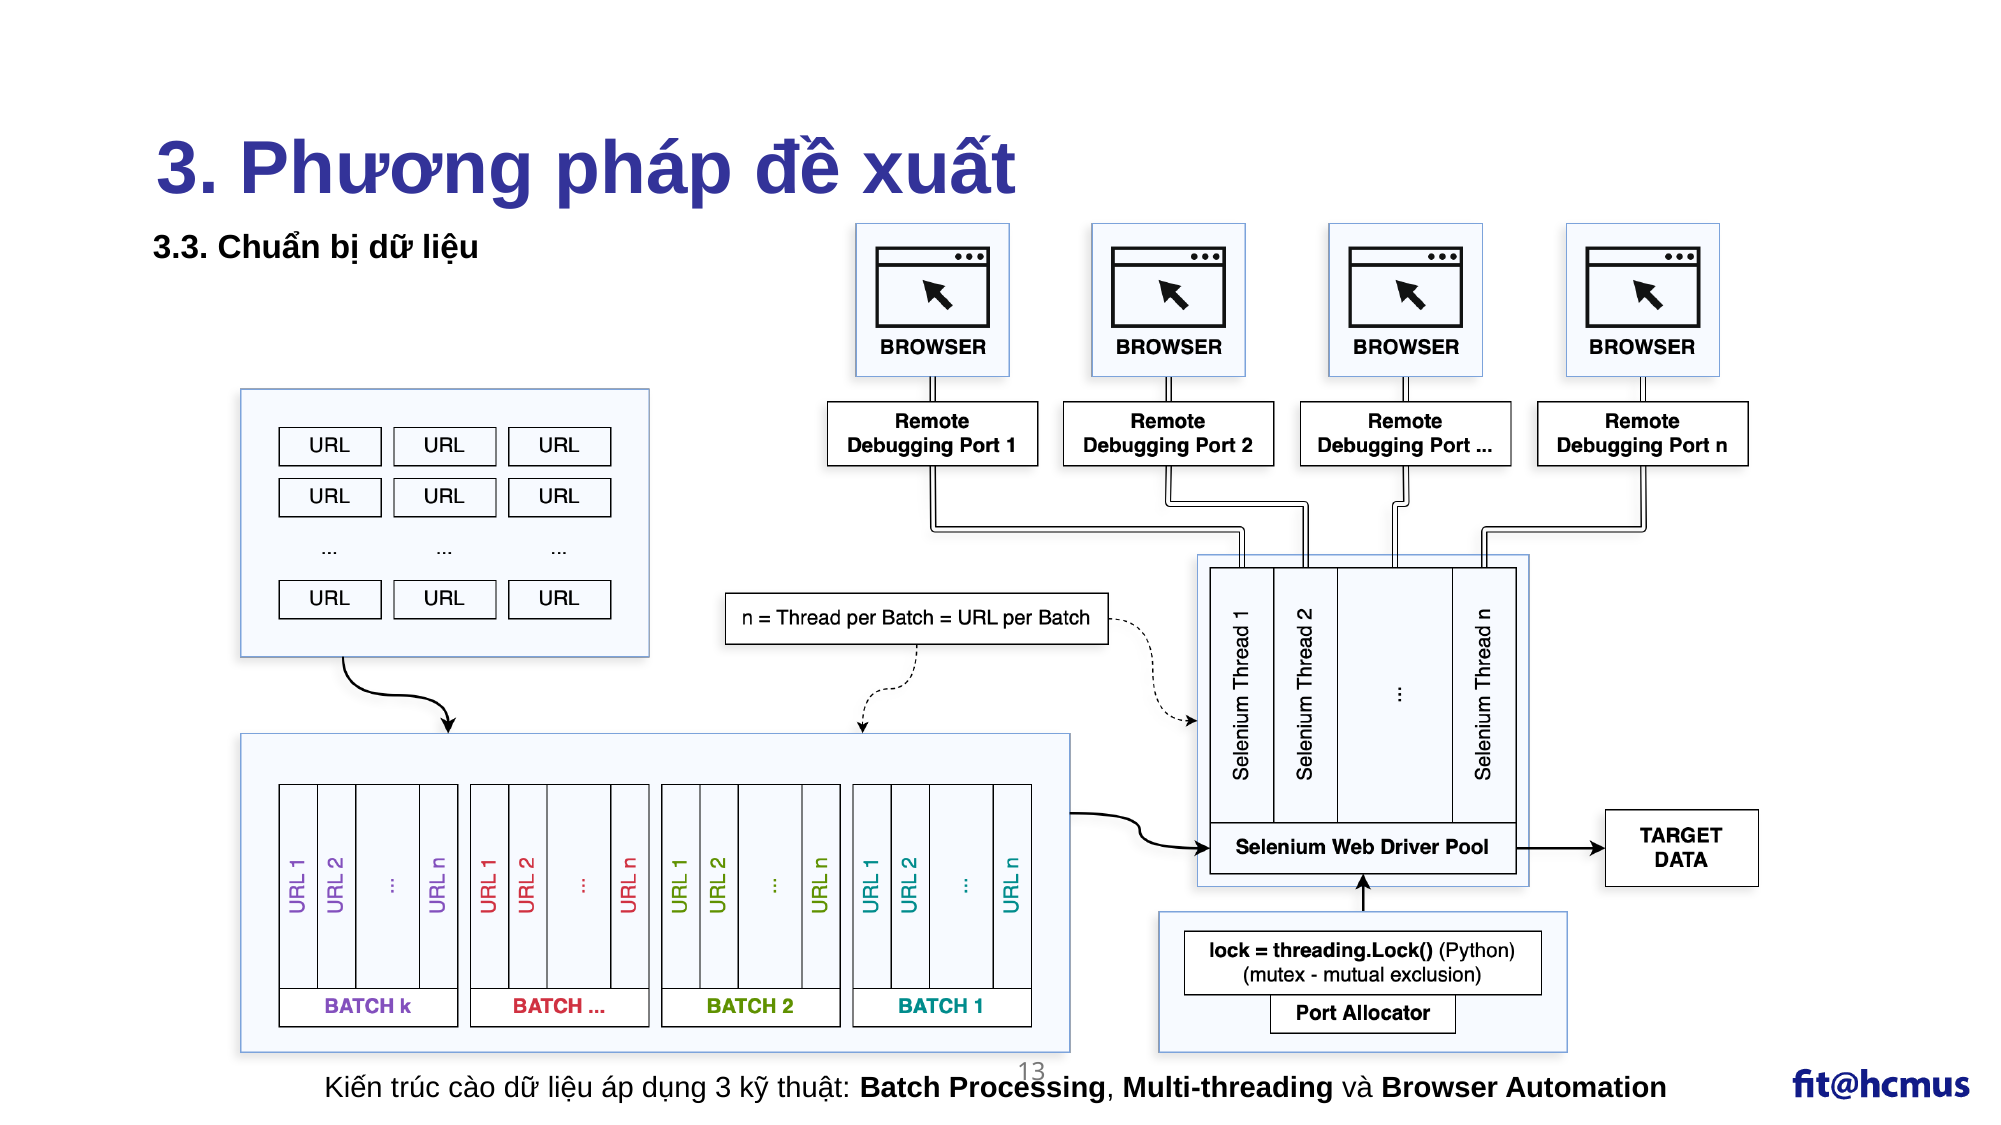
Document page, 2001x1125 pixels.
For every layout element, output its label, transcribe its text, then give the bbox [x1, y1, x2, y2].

text_box Kiến trúc cào dữ liệu áp dụng 3 kỹ thuật: Batch Processing, Multi-threading và Browser Automation [268, 1071, 1732, 1112]
picture [239, 196, 1761, 1065]
text_box 3. Phương pháp đề xuất [156, 111, 1018, 216]
picture [1783, 1061, 1972, 1106]
text_box 3.3. Chuẩn bị dữ liệu [138, 217, 232, 273]
slide_number 13 [595, 1065, 1046, 1103]
